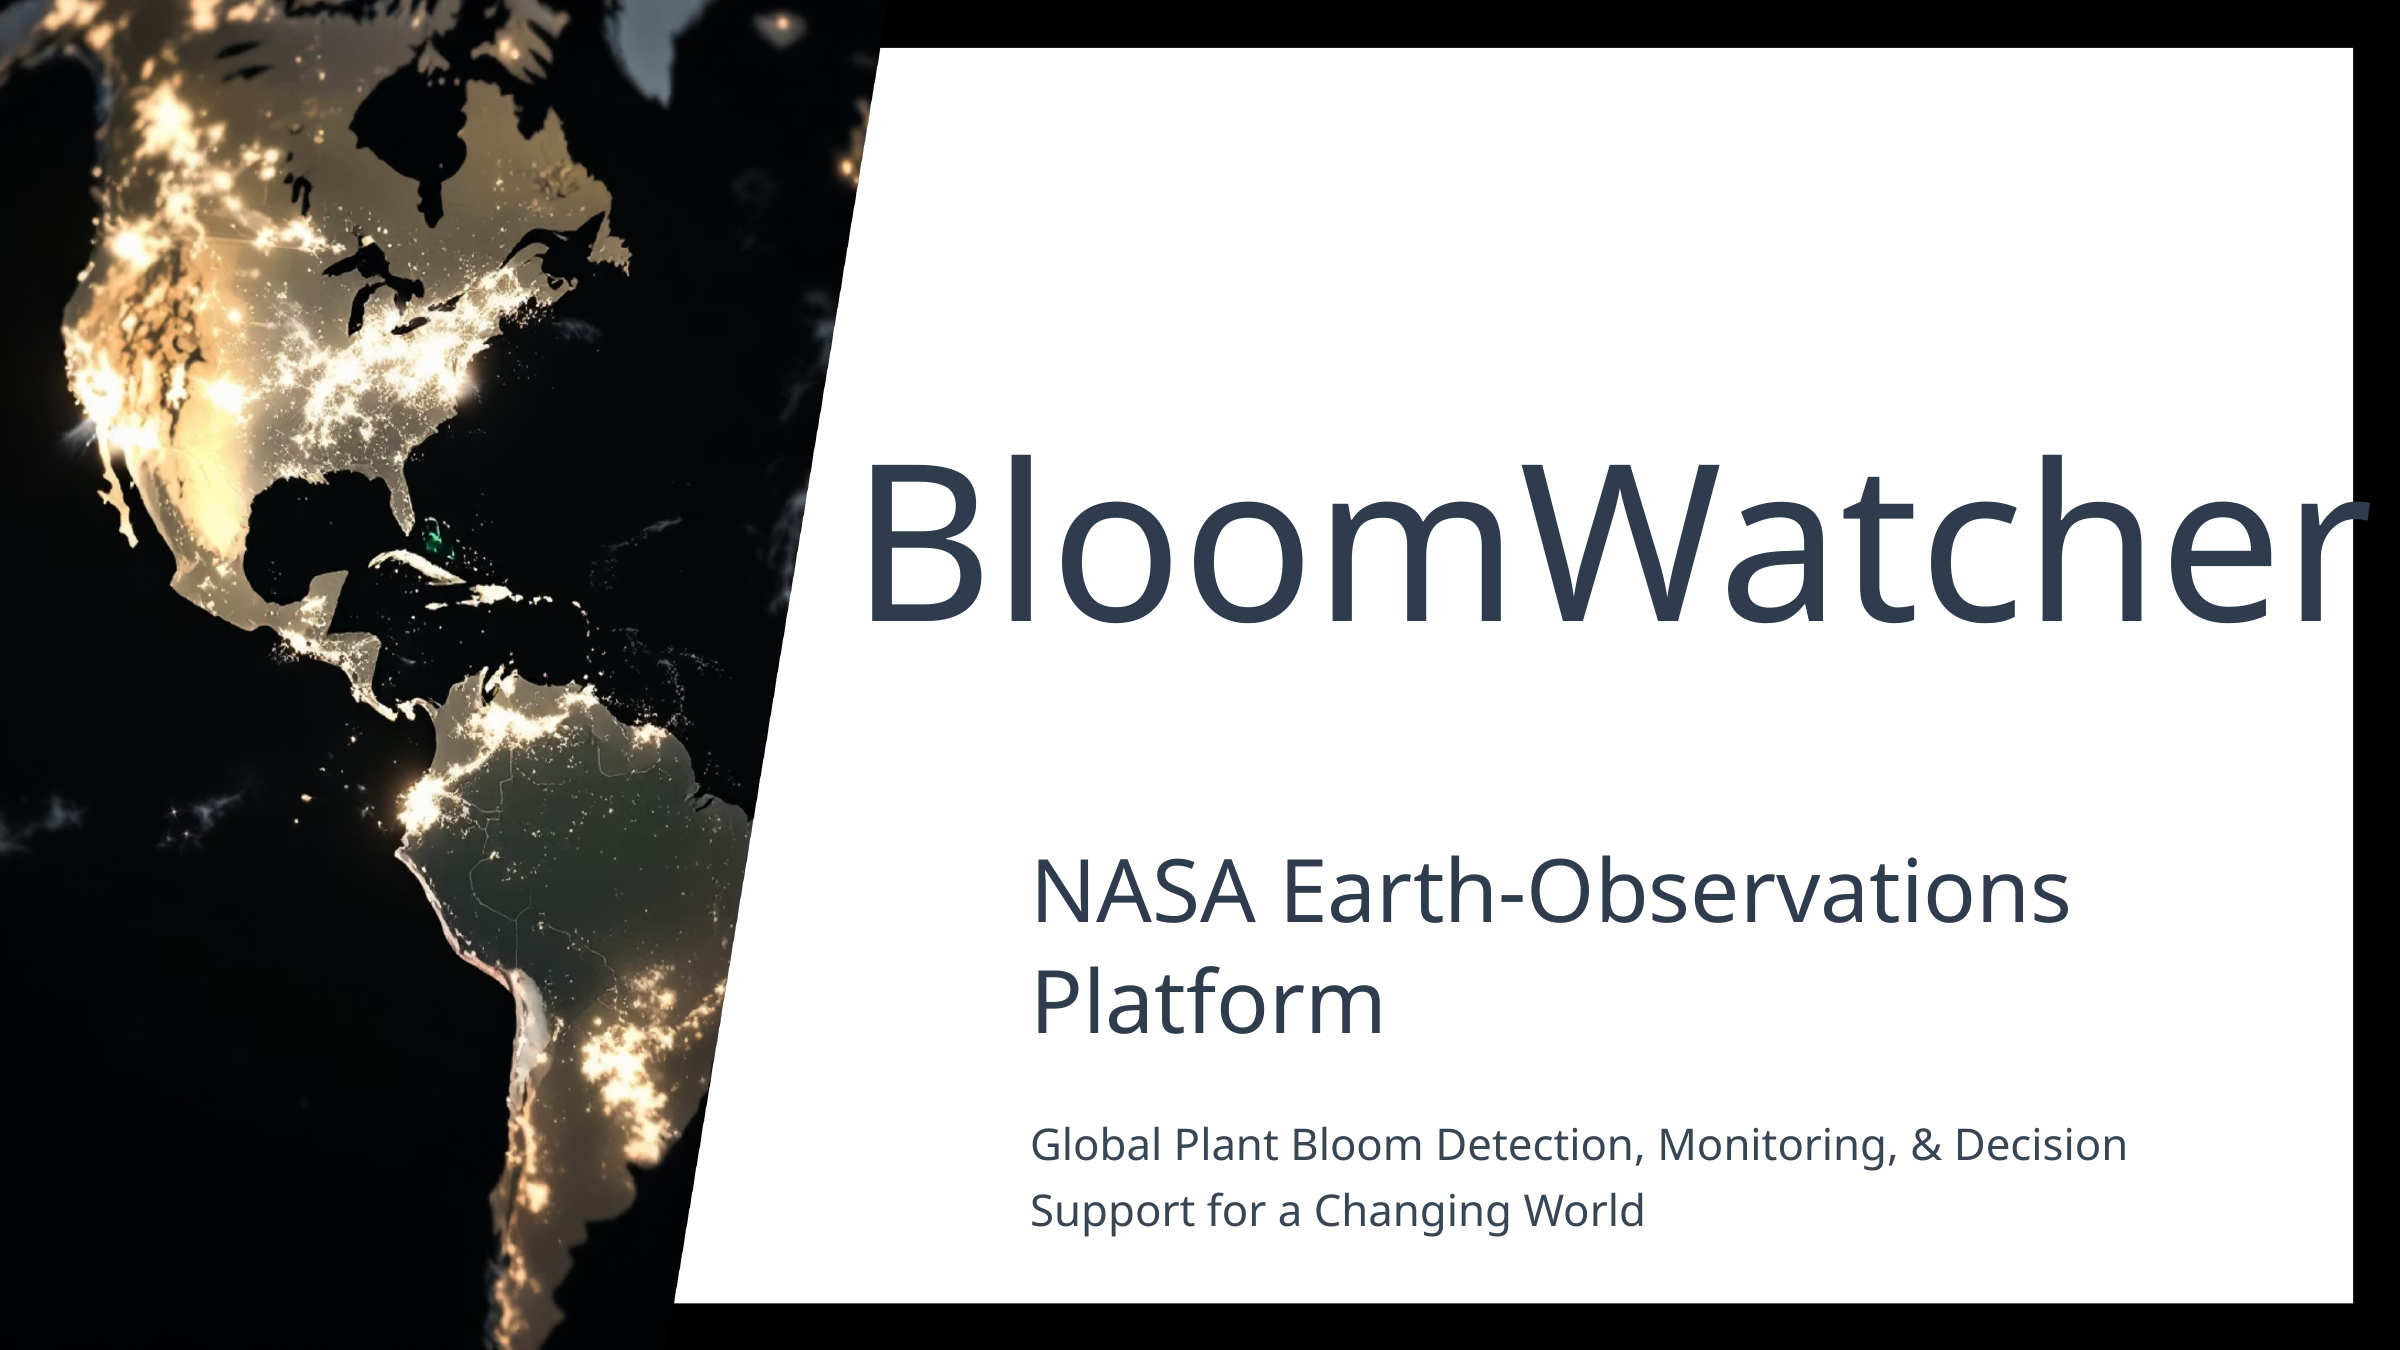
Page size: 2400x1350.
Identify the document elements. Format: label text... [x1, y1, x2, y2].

text_box Global Plant Bloom Detection, Monitoring, & Decision Support for a Changing World [1030, 1103, 2270, 1236]
text_box BloomWatcher [888, 334, 2400, 997]
text_box NASA Earth-Observations Platform [1030, 829, 2270, 1051]
picture [0, 0, 888, 1350]
